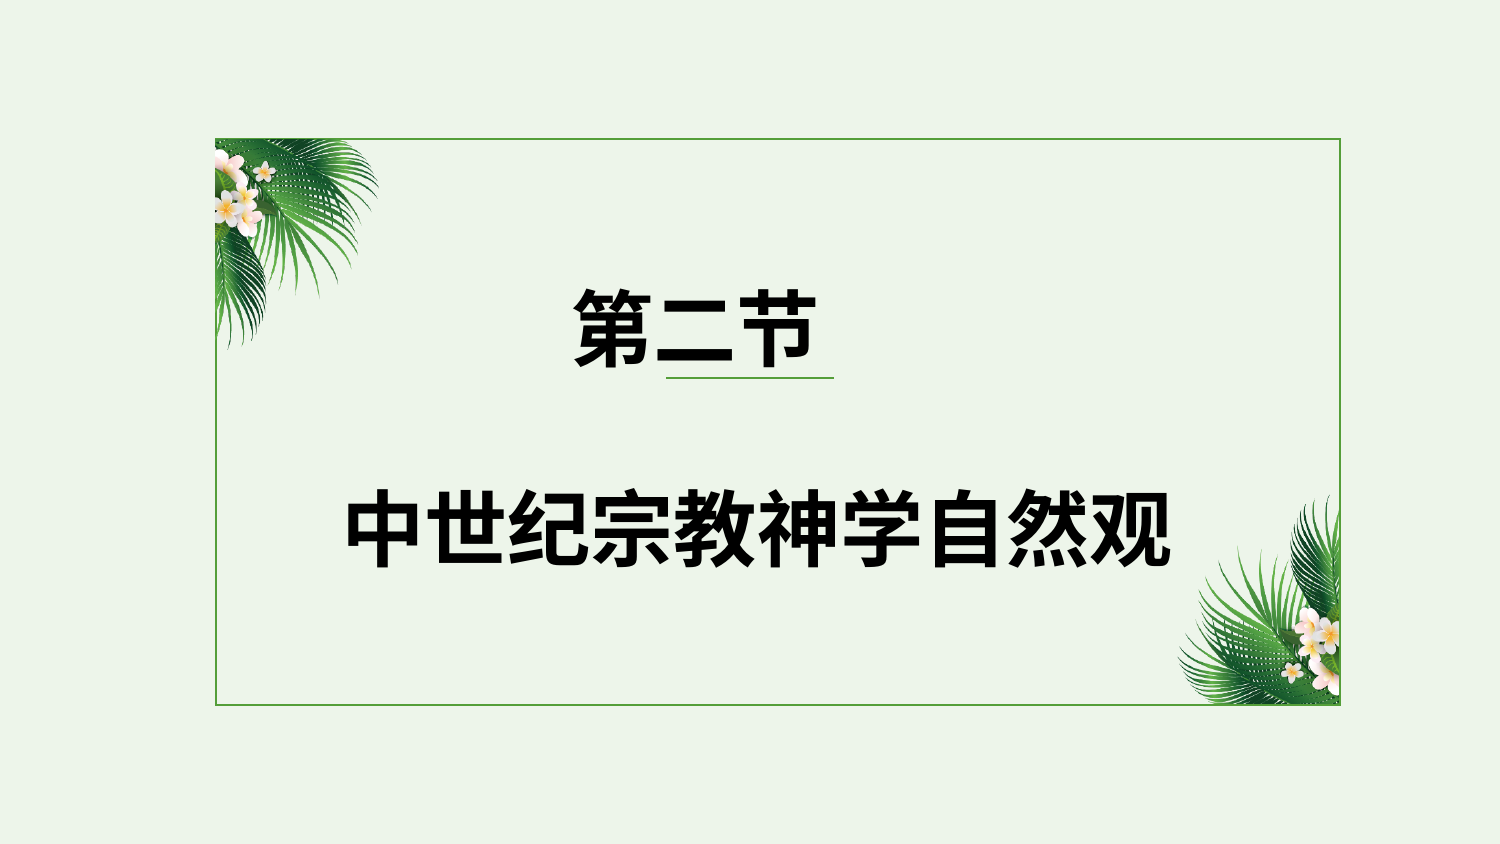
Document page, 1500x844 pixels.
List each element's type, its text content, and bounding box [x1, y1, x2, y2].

text_box 第二节 中世纪宗教神学自然观 [326, 269, 1285, 584]
picture [1176, 494, 1340, 705]
picture [215, 139, 379, 350]
text_box [215, 138, 1341, 706]
